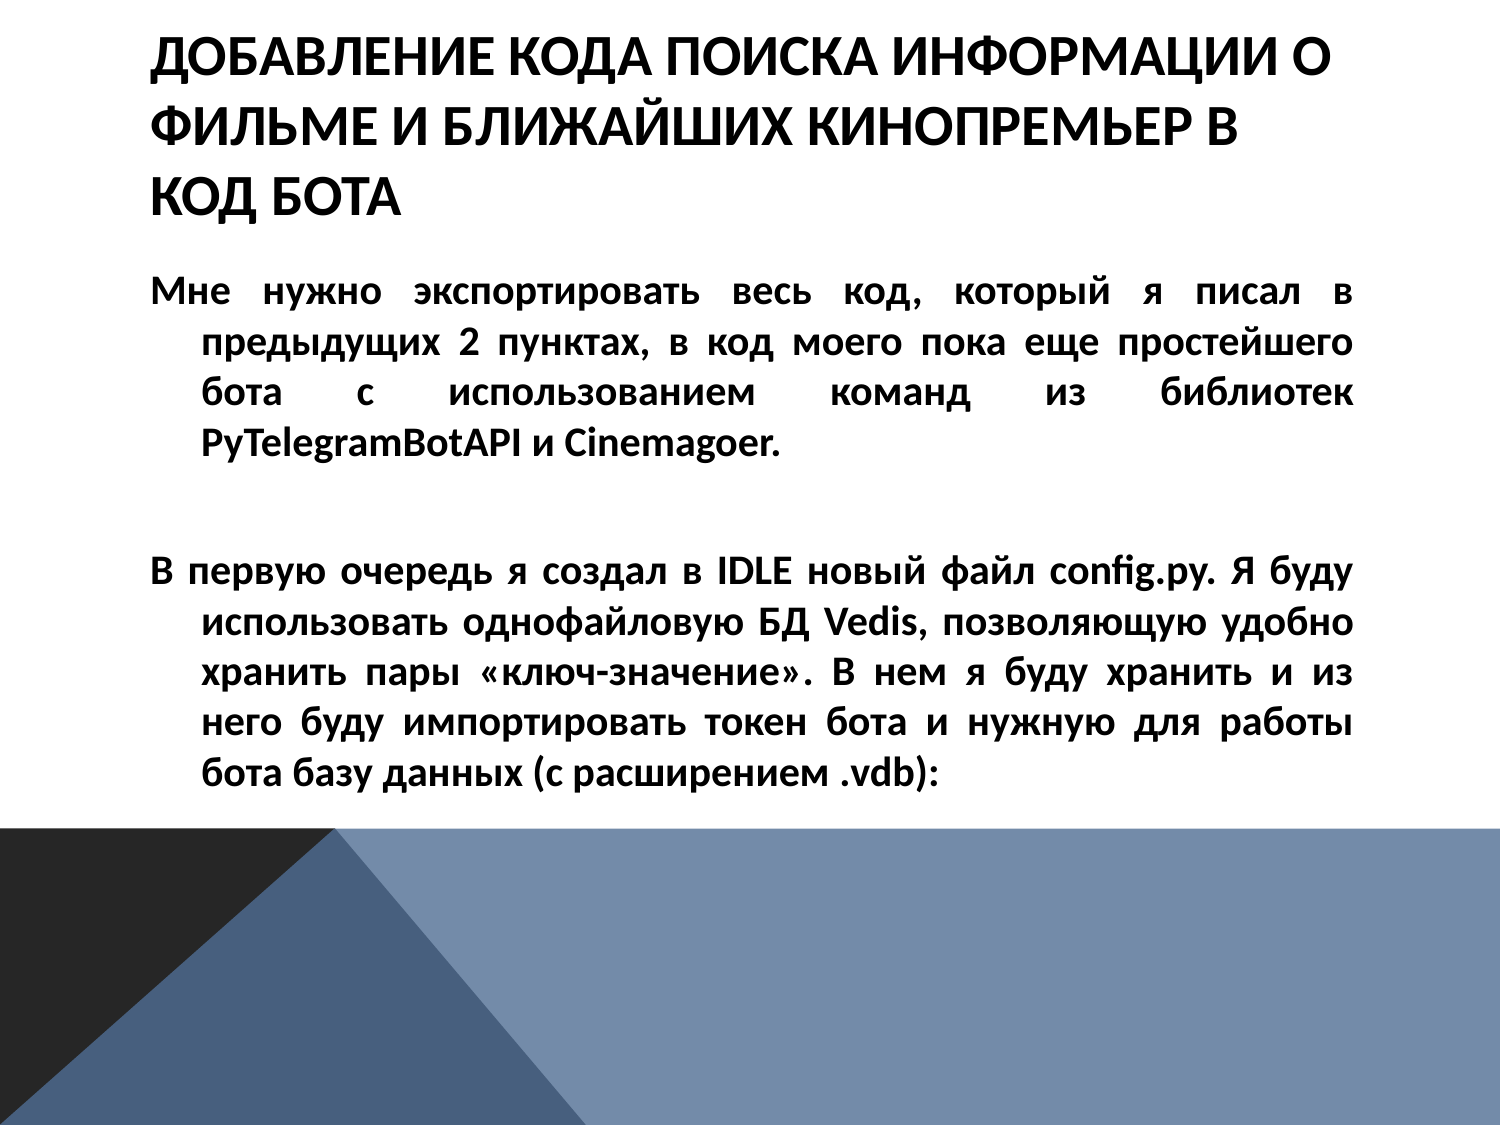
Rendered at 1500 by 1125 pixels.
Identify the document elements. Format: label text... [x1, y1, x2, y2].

title Добавление кода поиска информации о фильме и ближайших кинопремьер в код бота [135, 60, 1369, 185]
list Мне нужно экспортировать весь код, который я писал в предыдущих 2 пунктах, в код моего пока еще простейшего бота с использованием команд из библиотек PyTelegramBotAPI и Cinemagoer. В первую очередь я создал в IDLE новый файл config.py. Я буду использовать однофайловую БД Vedis, позволяющую удобно хранить пары «ключ-значение». В нем я буду хранить и из него буду импортировать токен бота и нужную для работы бота базу данных (с расширением .vdb): [135, 255, 1369, 811]
